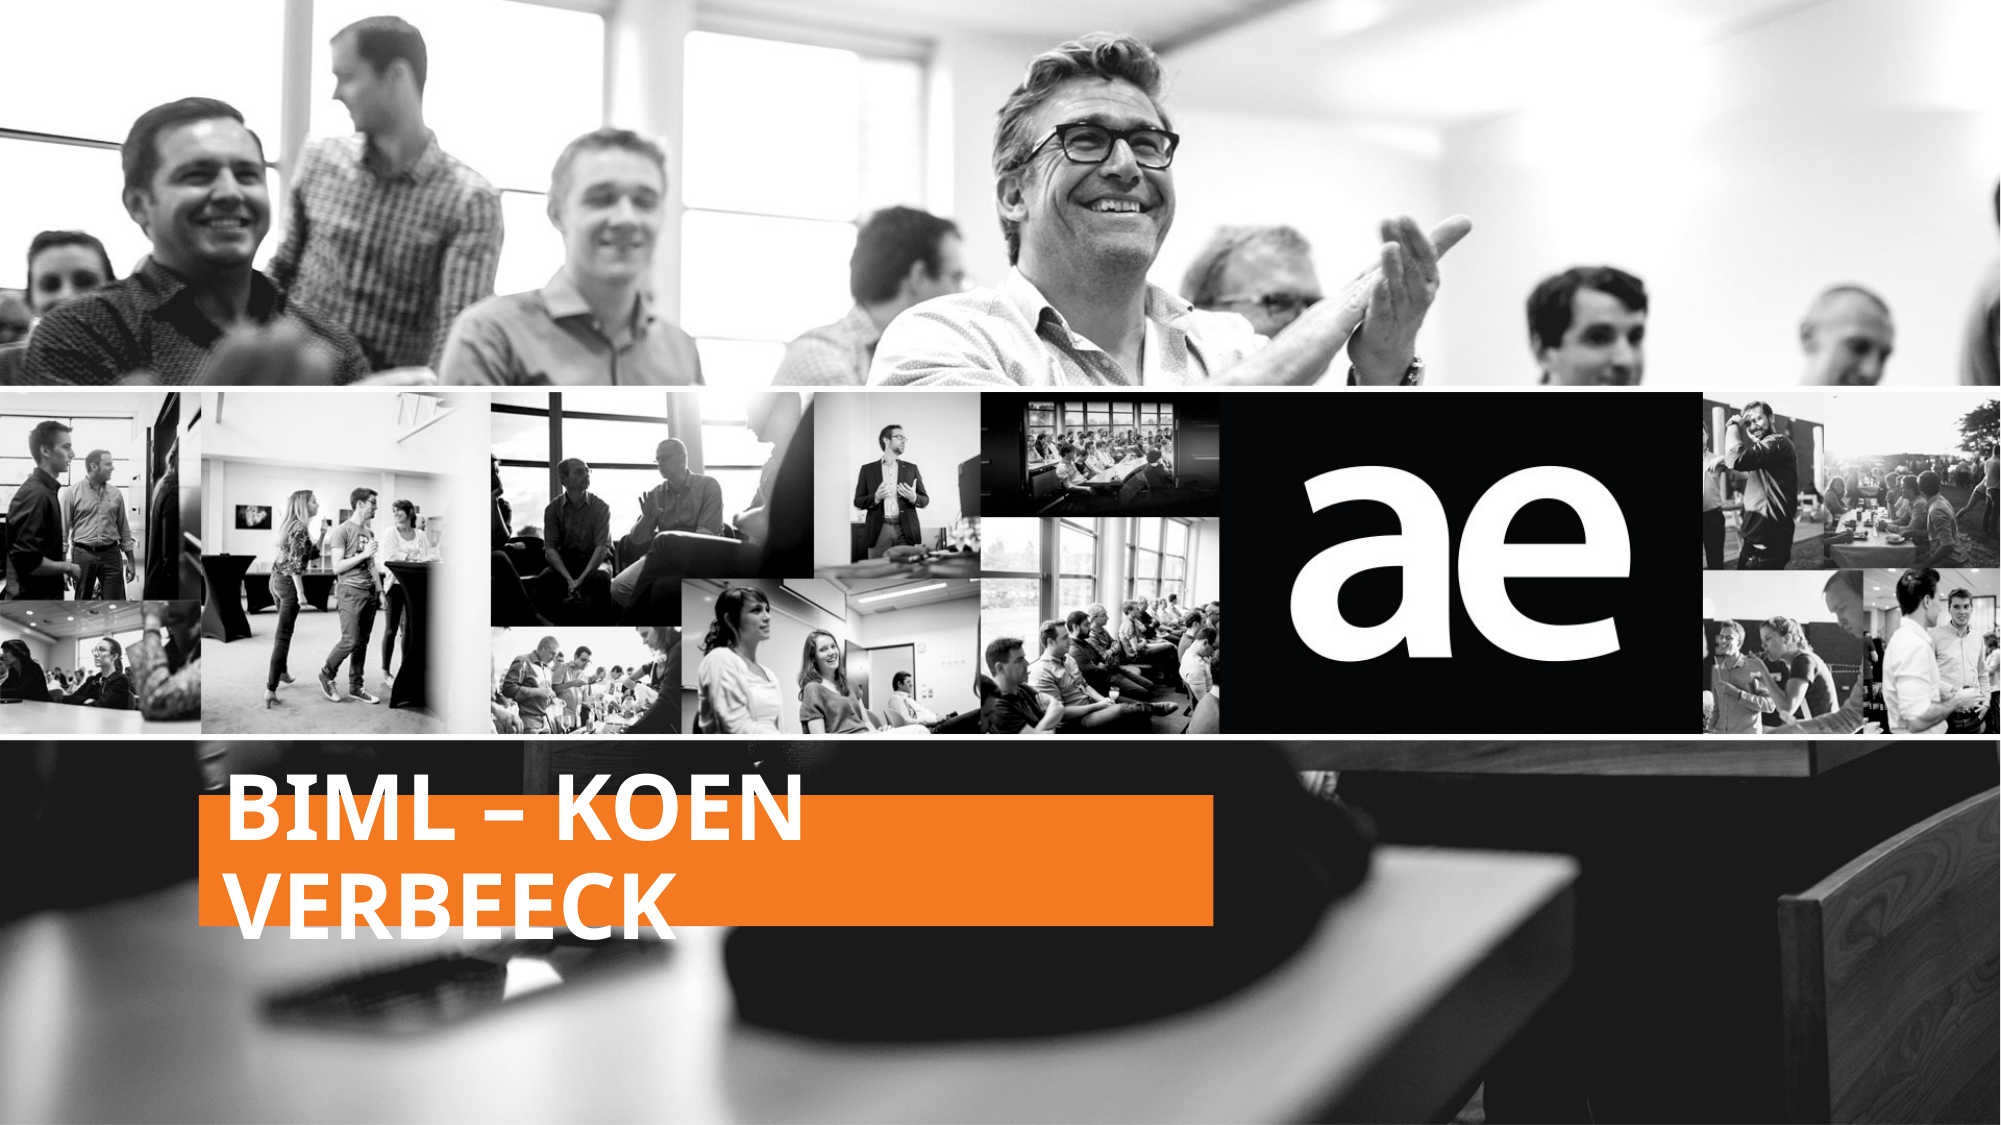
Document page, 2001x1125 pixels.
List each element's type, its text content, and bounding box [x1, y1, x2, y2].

picture [0, 0, 2001, 1125]
title BIML – Koen verbeeck [198, 795, 1214, 927]
